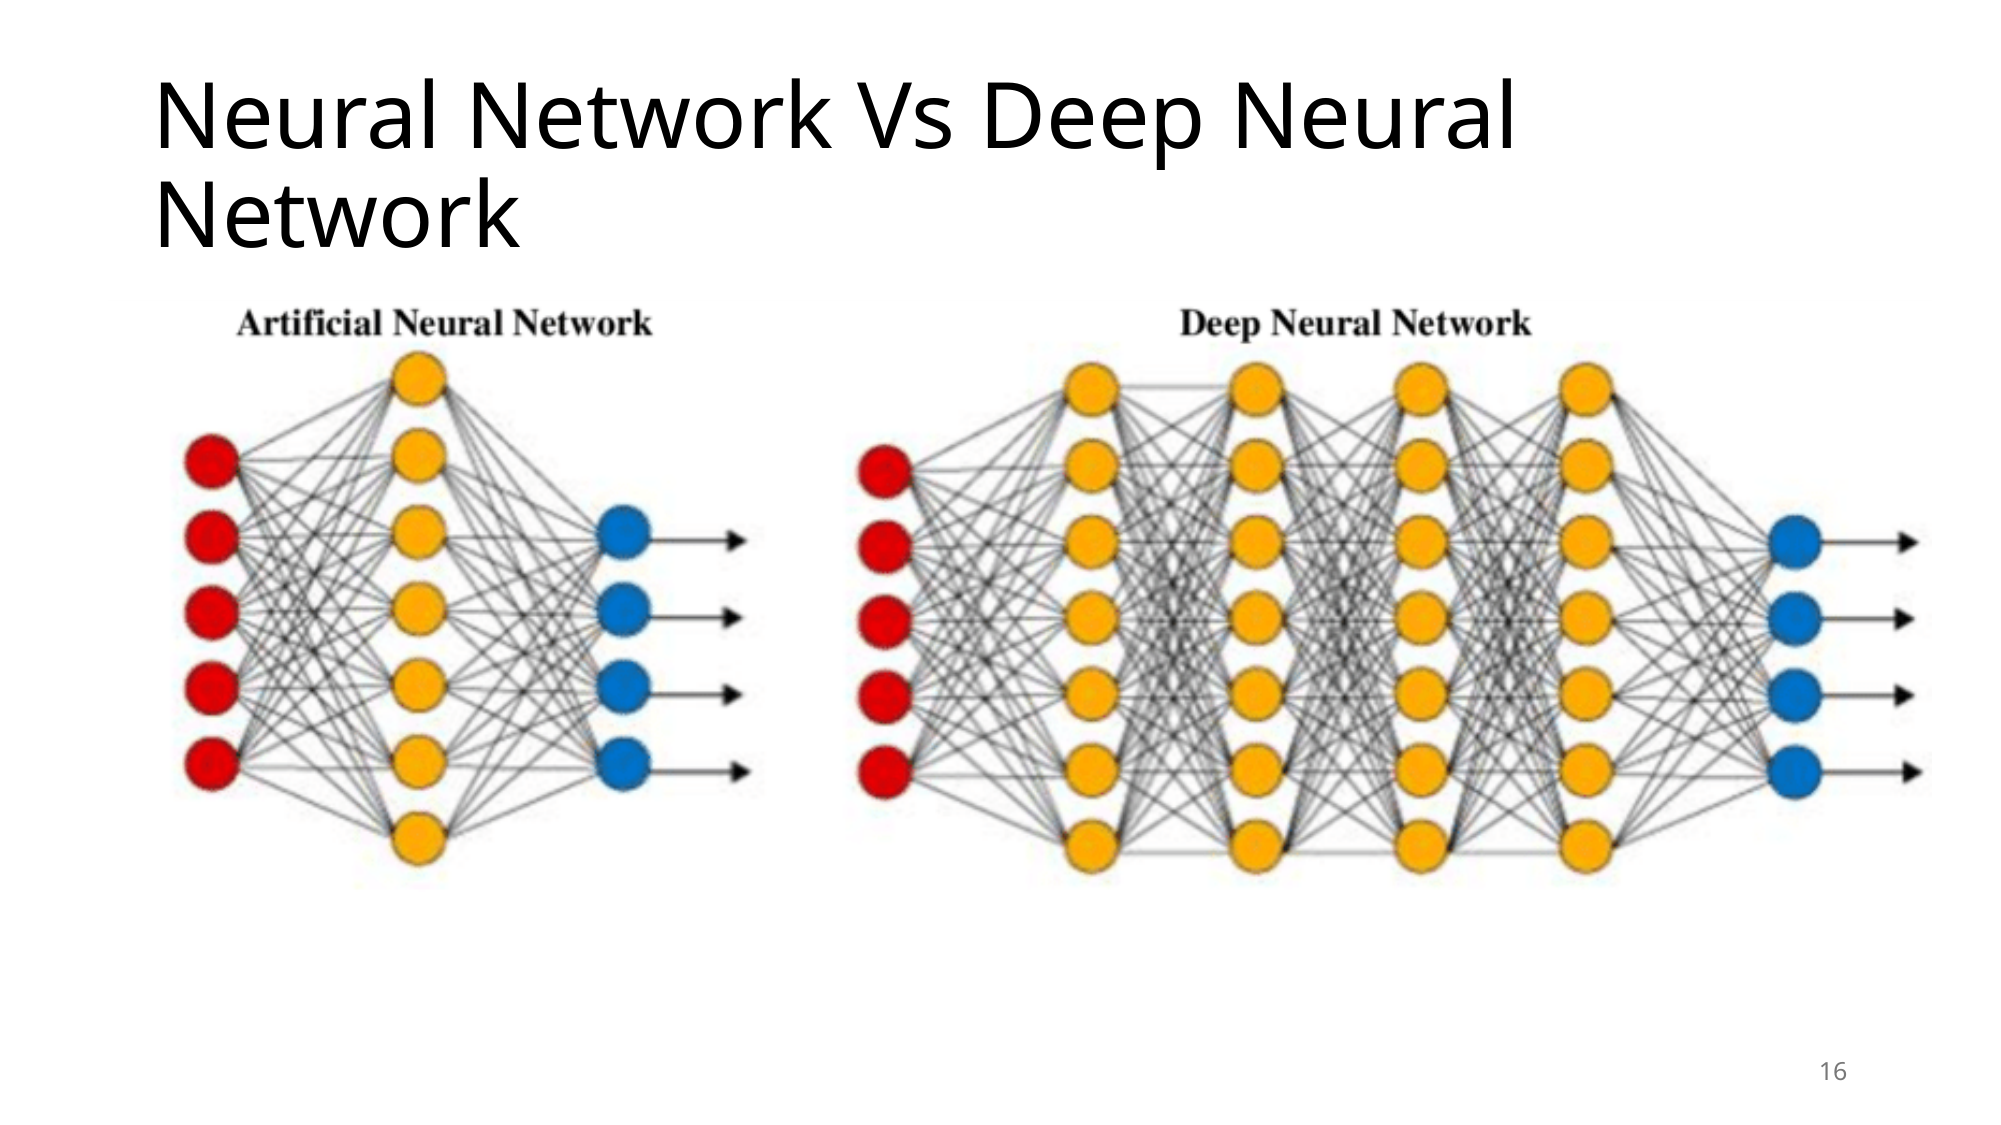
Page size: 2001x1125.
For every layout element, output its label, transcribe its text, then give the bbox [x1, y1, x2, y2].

title Neural Network Vs Deep Neural Network [137, 59, 1863, 278]
slide_number 16 [1412, 1042, 1863, 1103]
picture [107, 298, 1932, 892]
